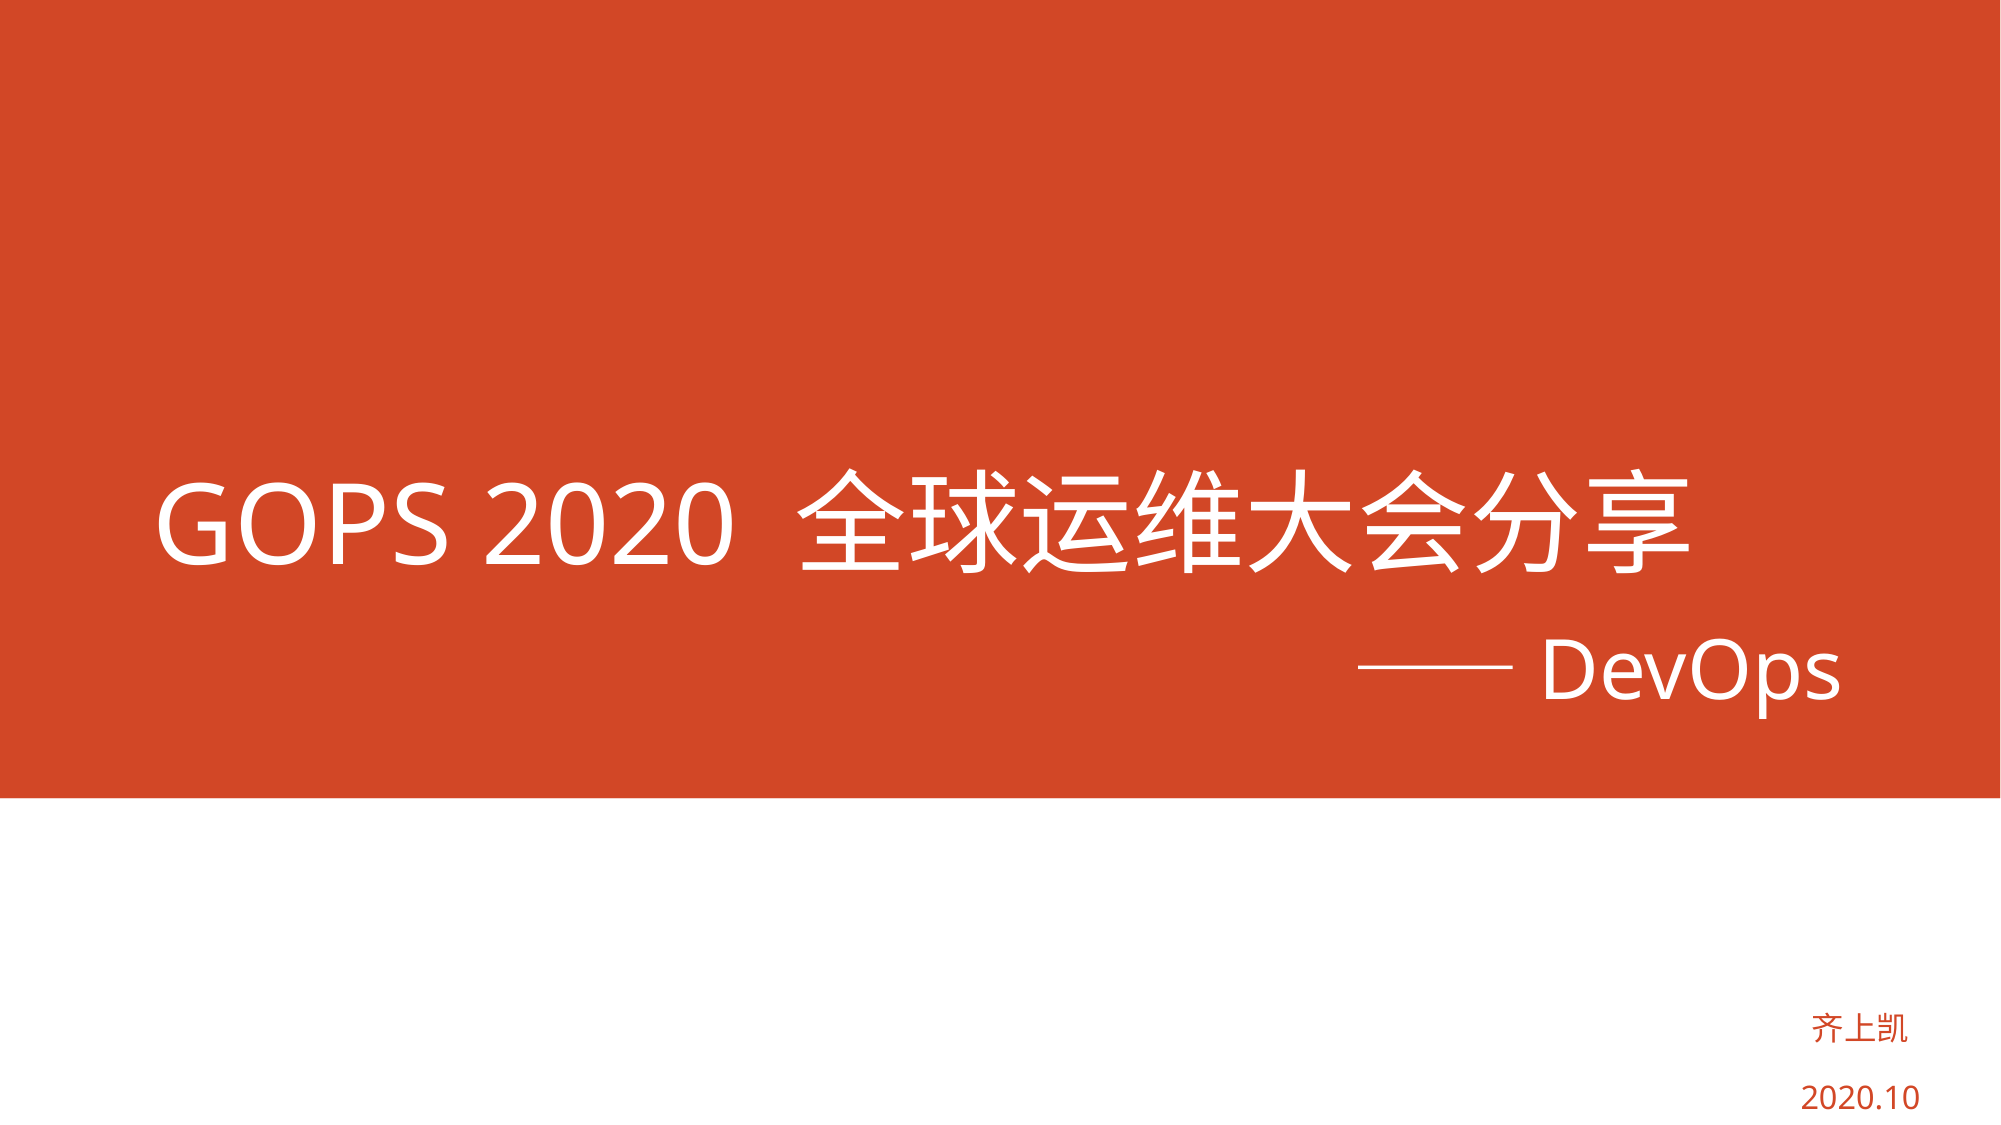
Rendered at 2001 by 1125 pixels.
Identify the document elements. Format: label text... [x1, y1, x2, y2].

title GOPS 2020 全球运维大会分享 ——DevOps [137, 338, 1863, 730]
text_box 齐上凯 2020.10 [1773, 980, 1949, 1125]
